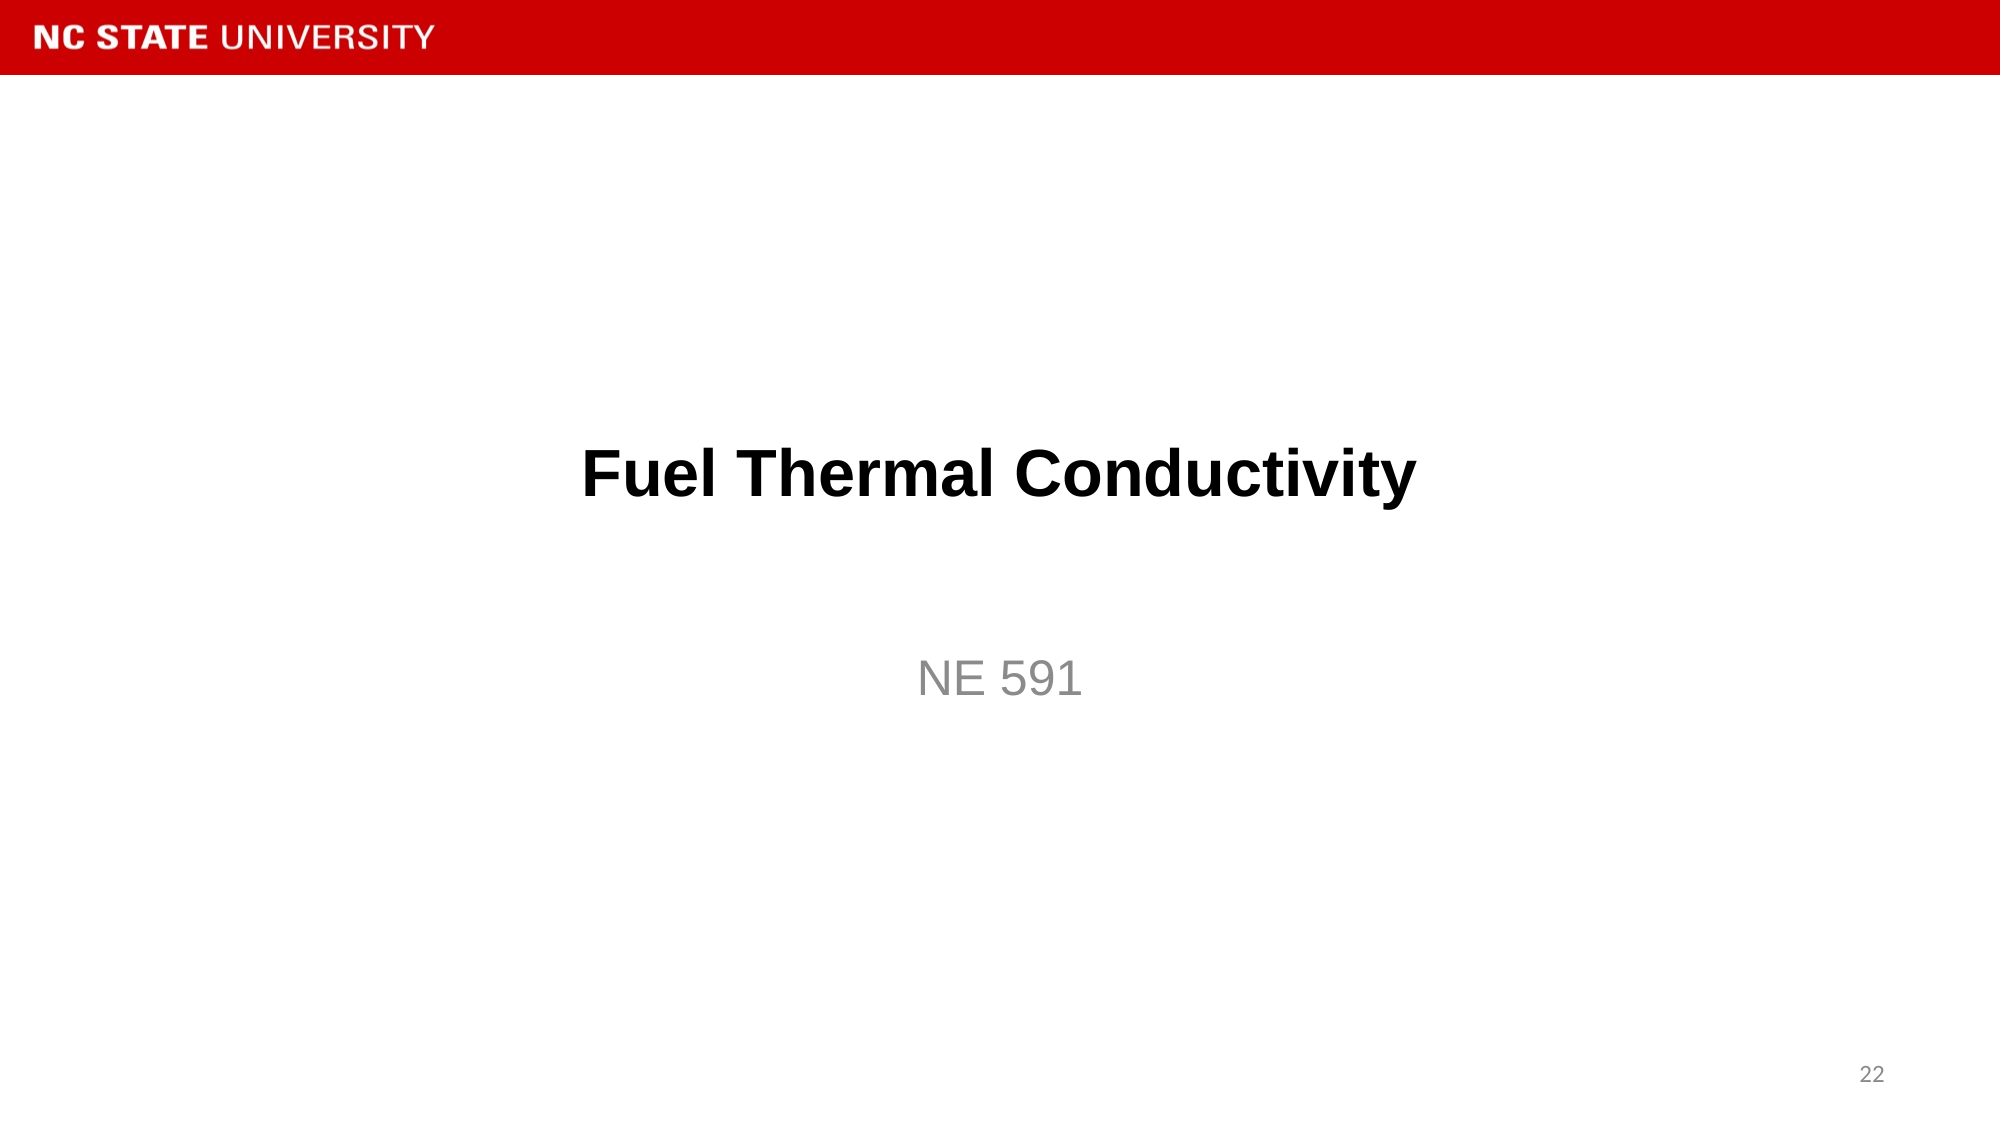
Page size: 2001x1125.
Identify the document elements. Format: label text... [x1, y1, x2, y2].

picture [0, 0, 2000, 75]
title Fuel Thermal Conductivity [150, 349, 1850, 591]
subtitle NE 591 [300, 637, 1700, 925]
slide_number 22 [1433, 1042, 1900, 1103]
